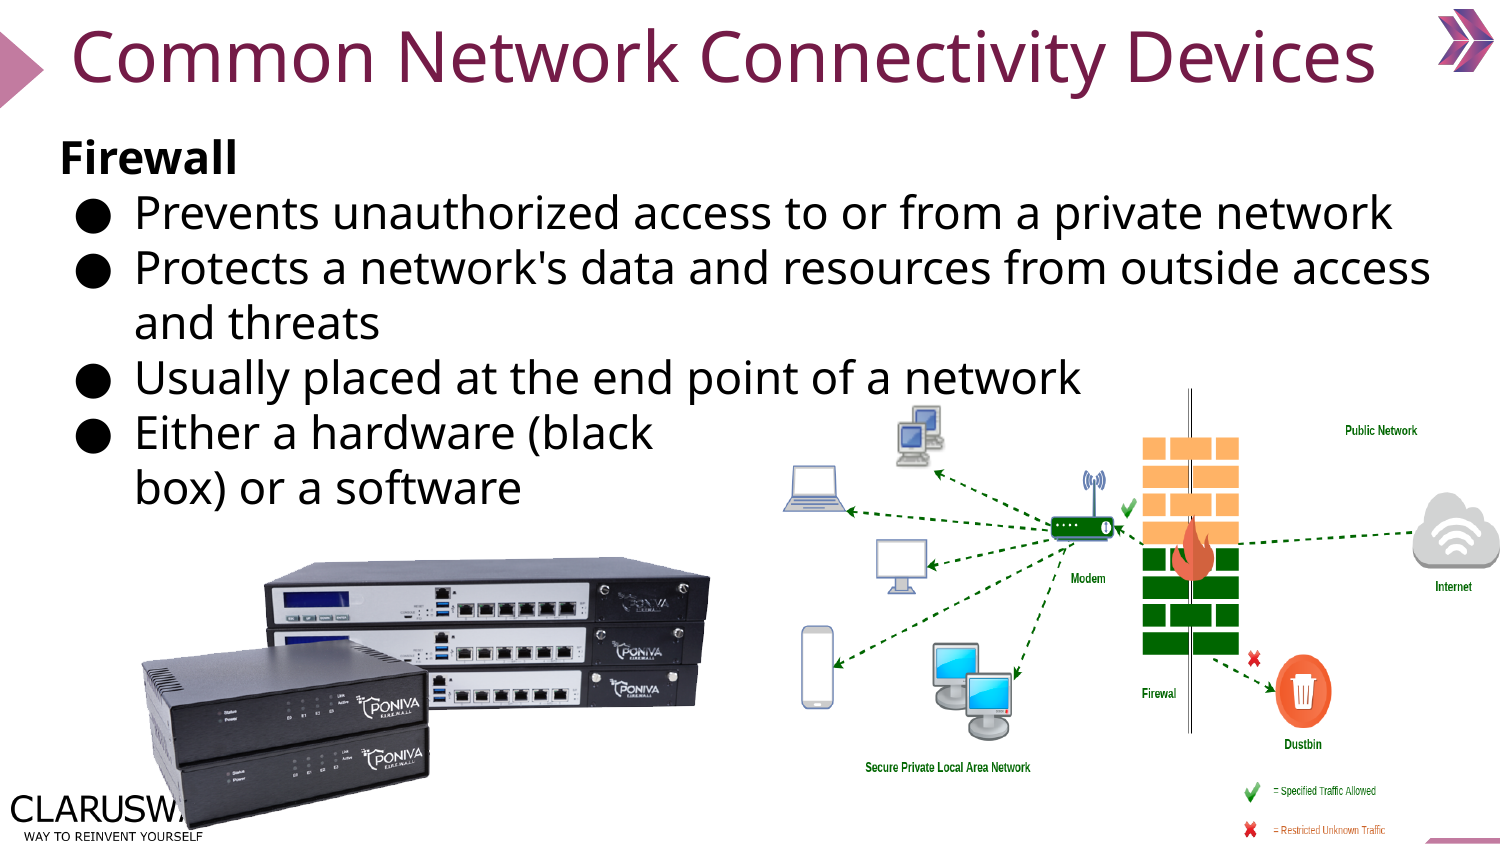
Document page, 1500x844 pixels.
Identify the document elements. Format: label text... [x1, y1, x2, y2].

text_box Firewall Prevents unauthorized access to or from a private network Protects a network's data and resources from outside access and threats Usually placed at the end point of a network Either a hardware (black box) or a software [43, 113, 1494, 432]
title Common Network Connectivity Devices [70, 28, 1419, 113]
picture [782, 388, 1500, 838]
picture [1438, 9, 1494, 72]
picture [11, 453, 722, 844]
